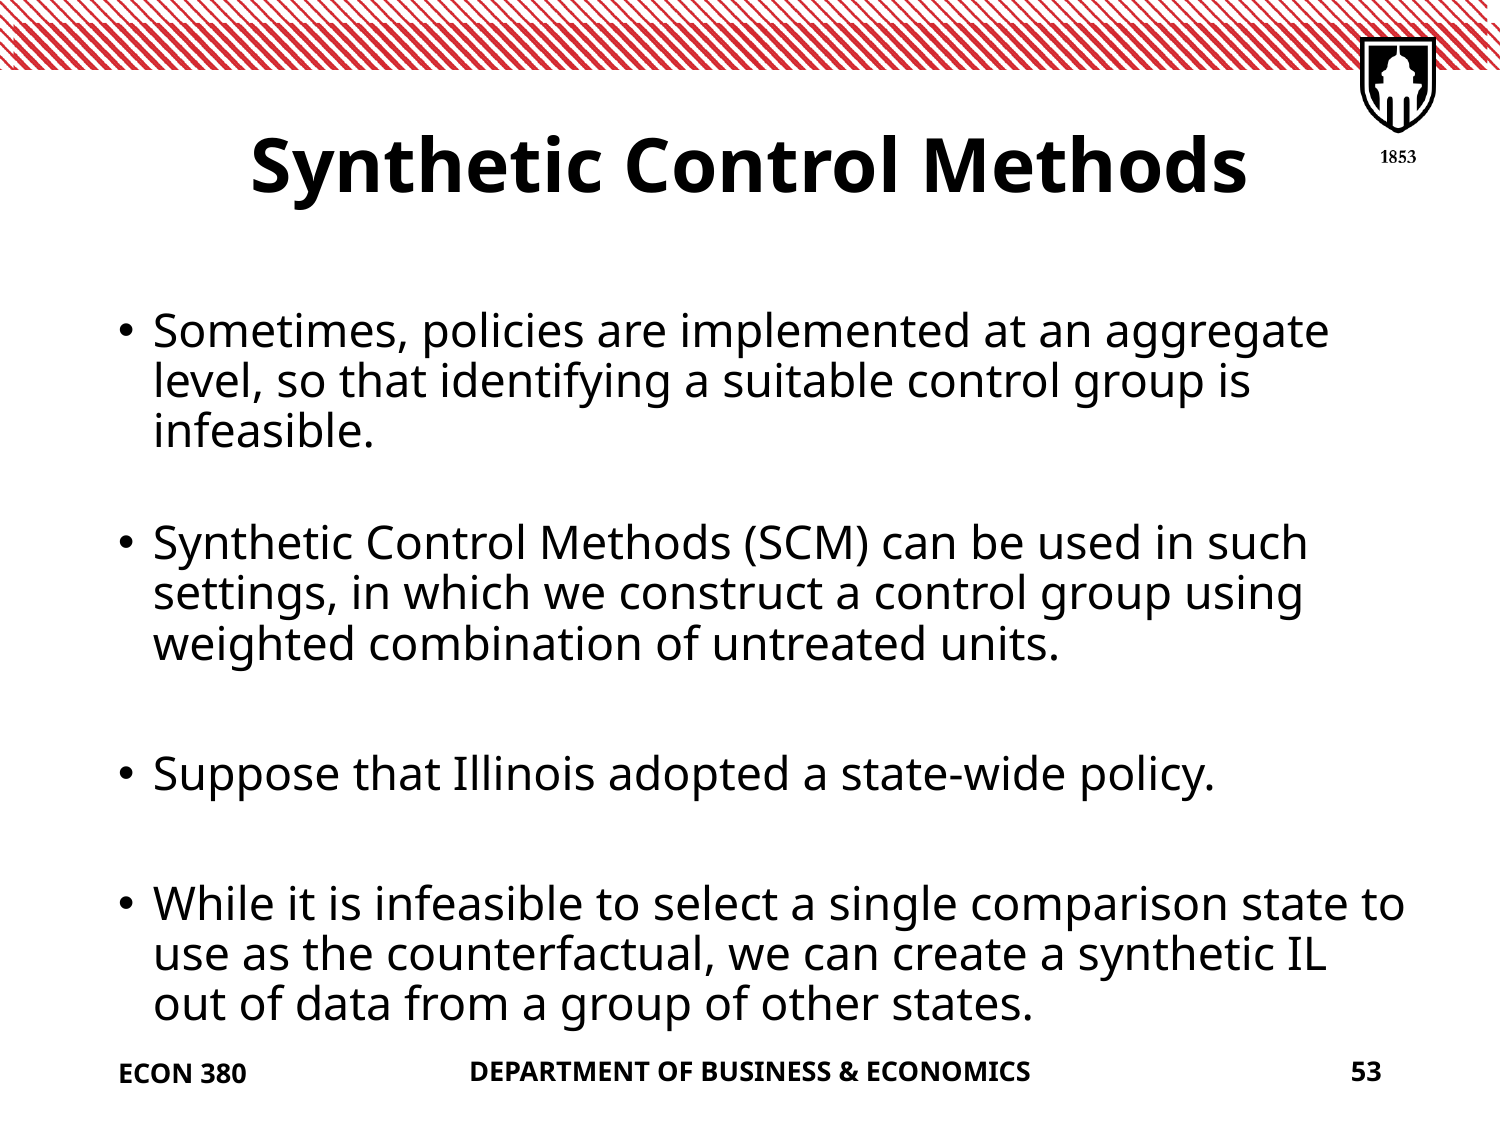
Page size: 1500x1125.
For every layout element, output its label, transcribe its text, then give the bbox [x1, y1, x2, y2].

picture [0, 0, 1500, 163]
slide_number ECON 380 [103, 1042, 277, 1103]
slide_number 53 [1059, 1042, 1397, 1103]
list Sometimes, policies are implemented at an aggregate level, so that identifying a suitable control group is infeasible. Synthetic Control Methods (SCM) can be used in such settings, in which we construct a control group using weighted combination of untreated units. Suppose that Illinois adopted a state-wide policy. While it is infeasible to select a single comparison state to use as the counterfactual, we can create a synthetic IL out of data from a group of other states. [103, 299, 1428, 1043]
footer DEPARTMENT OF BUSINESS & ECONOMICS [277, 1042, 1059, 1103]
title Synthetic Control Methods [103, 59, 1397, 278]
